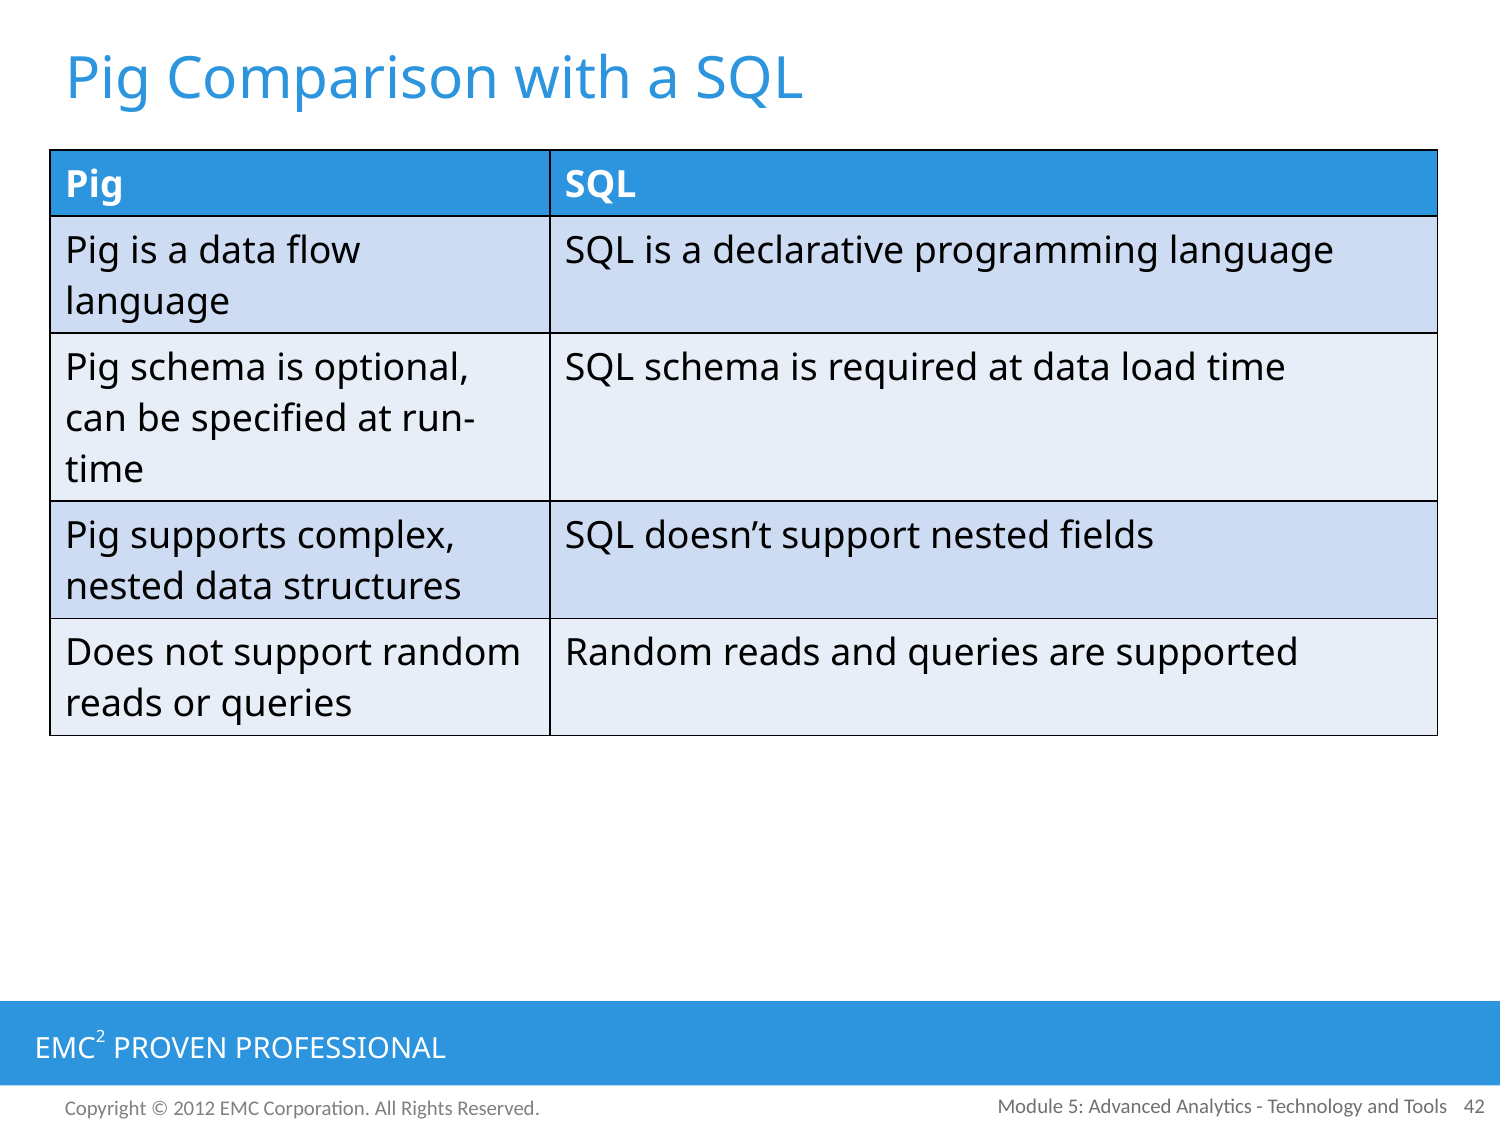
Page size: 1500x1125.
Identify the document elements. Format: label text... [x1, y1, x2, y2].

table_cell Does not support random reads or queries [51, 619, 549, 735]
table_cell Random reads and queries are supported [551, 619, 1437, 735]
table_cell Pig is a data flow language [51, 217, 549, 332]
table_header SQL [551, 151, 1437, 215]
footer Module 5: Advanced Analytics - Technology and Tools [774, 1087, 1463, 1125]
table_cell SQL is a declarative programming language [551, 217, 1437, 332]
table_cell SQL schema is required at data load time [551, 334, 1437, 500]
table_cell Pig schema is optional, can be specified at run-time [51, 334, 549, 500]
slide_number 42 [1463, 1087, 1500, 1125]
title Pig Comparison with a SQL [49, 12, 1438, 138]
table_header Pig [51, 151, 549, 215]
table_cell Pig supports complex, nested data structures [51, 502, 549, 618]
table_cell SQL doesn’t support nested fields [551, 502, 1437, 618]
